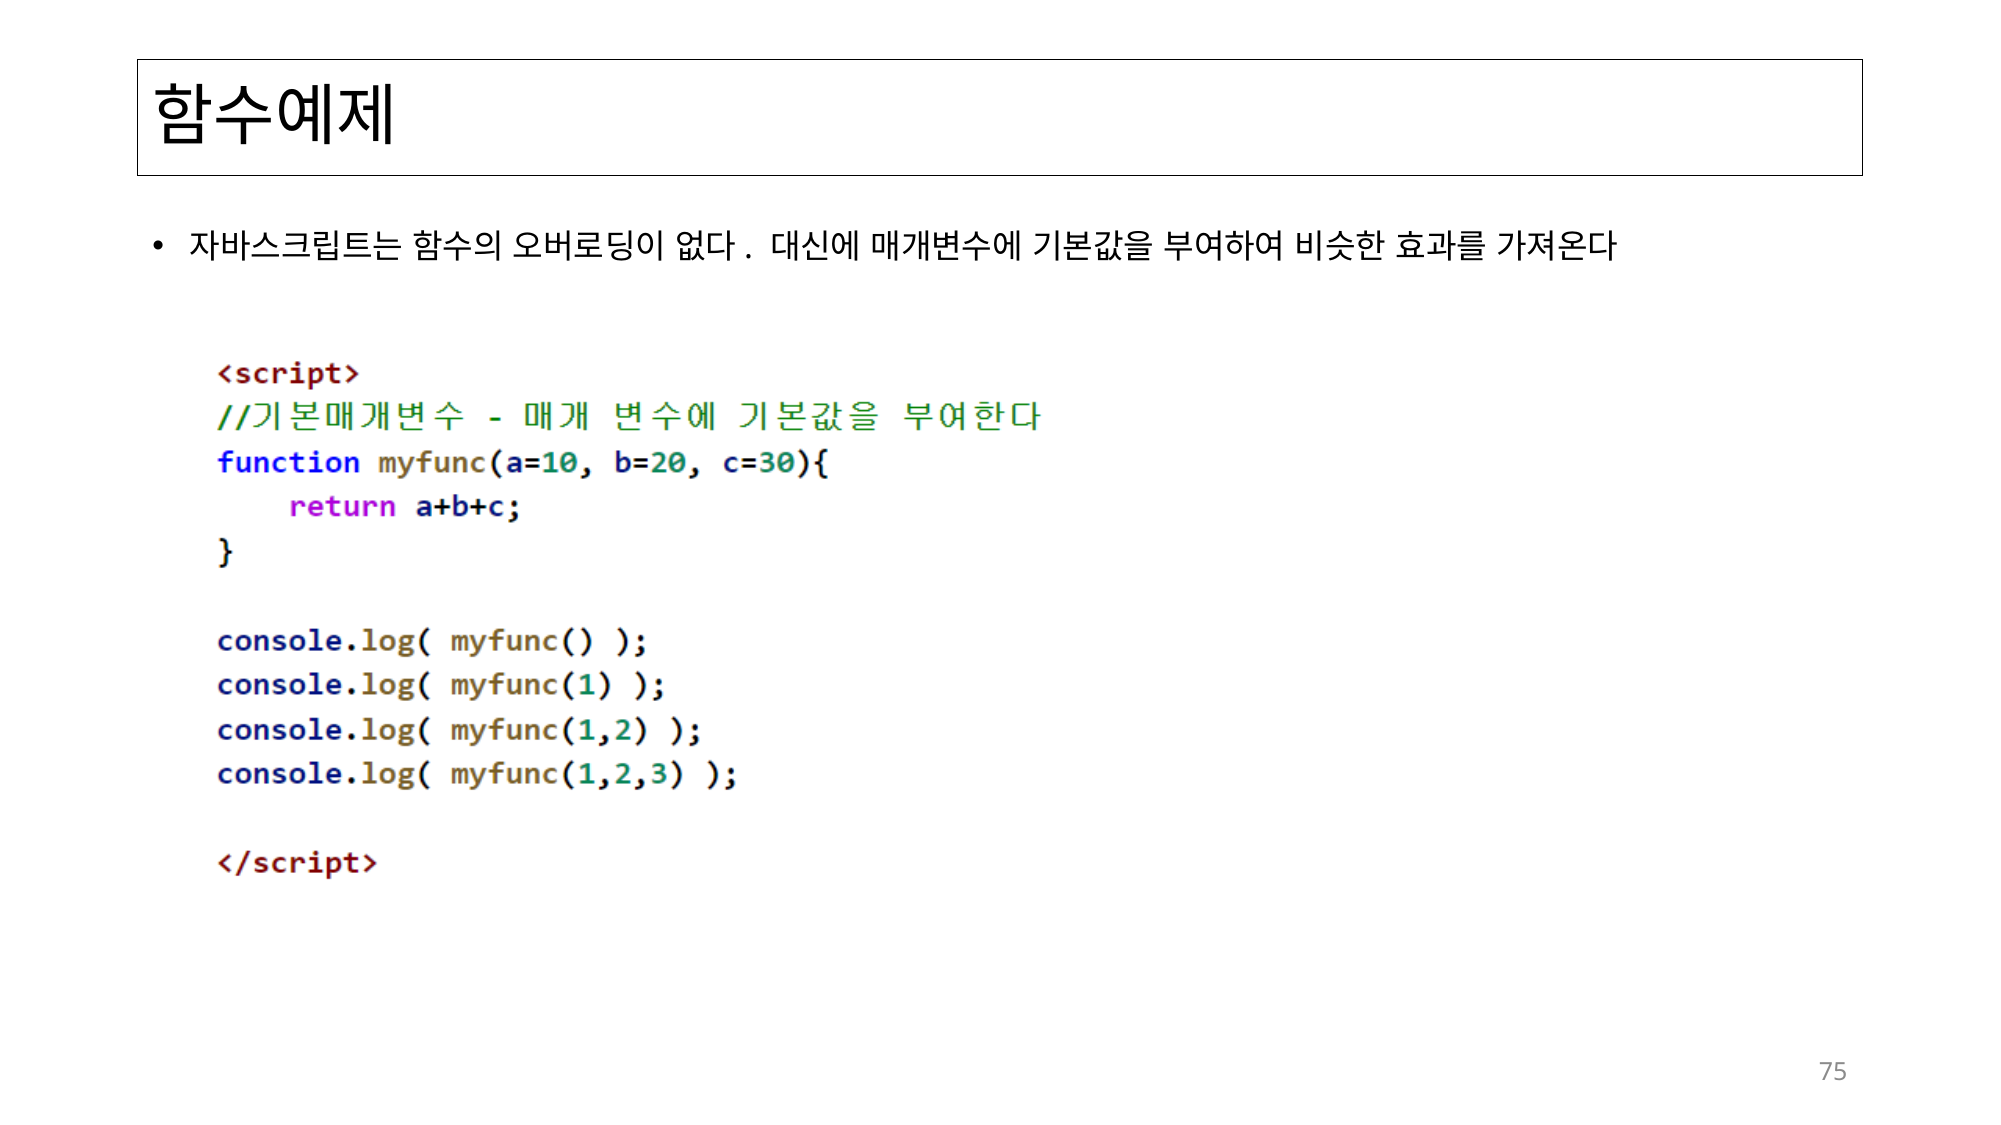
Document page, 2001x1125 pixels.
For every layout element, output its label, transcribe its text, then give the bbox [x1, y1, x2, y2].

slide_number 75 [1412, 1042, 1863, 1103]
title 함수예제 [137, 59, 1863, 176]
picture [180, 346, 1133, 887]
list 자바스크립트는 함수의 오버로딩이 없다. 대신에 매개변수에 기본값을 부여하여 비슷한 효과를 가져온다 [137, 197, 1863, 1014]
